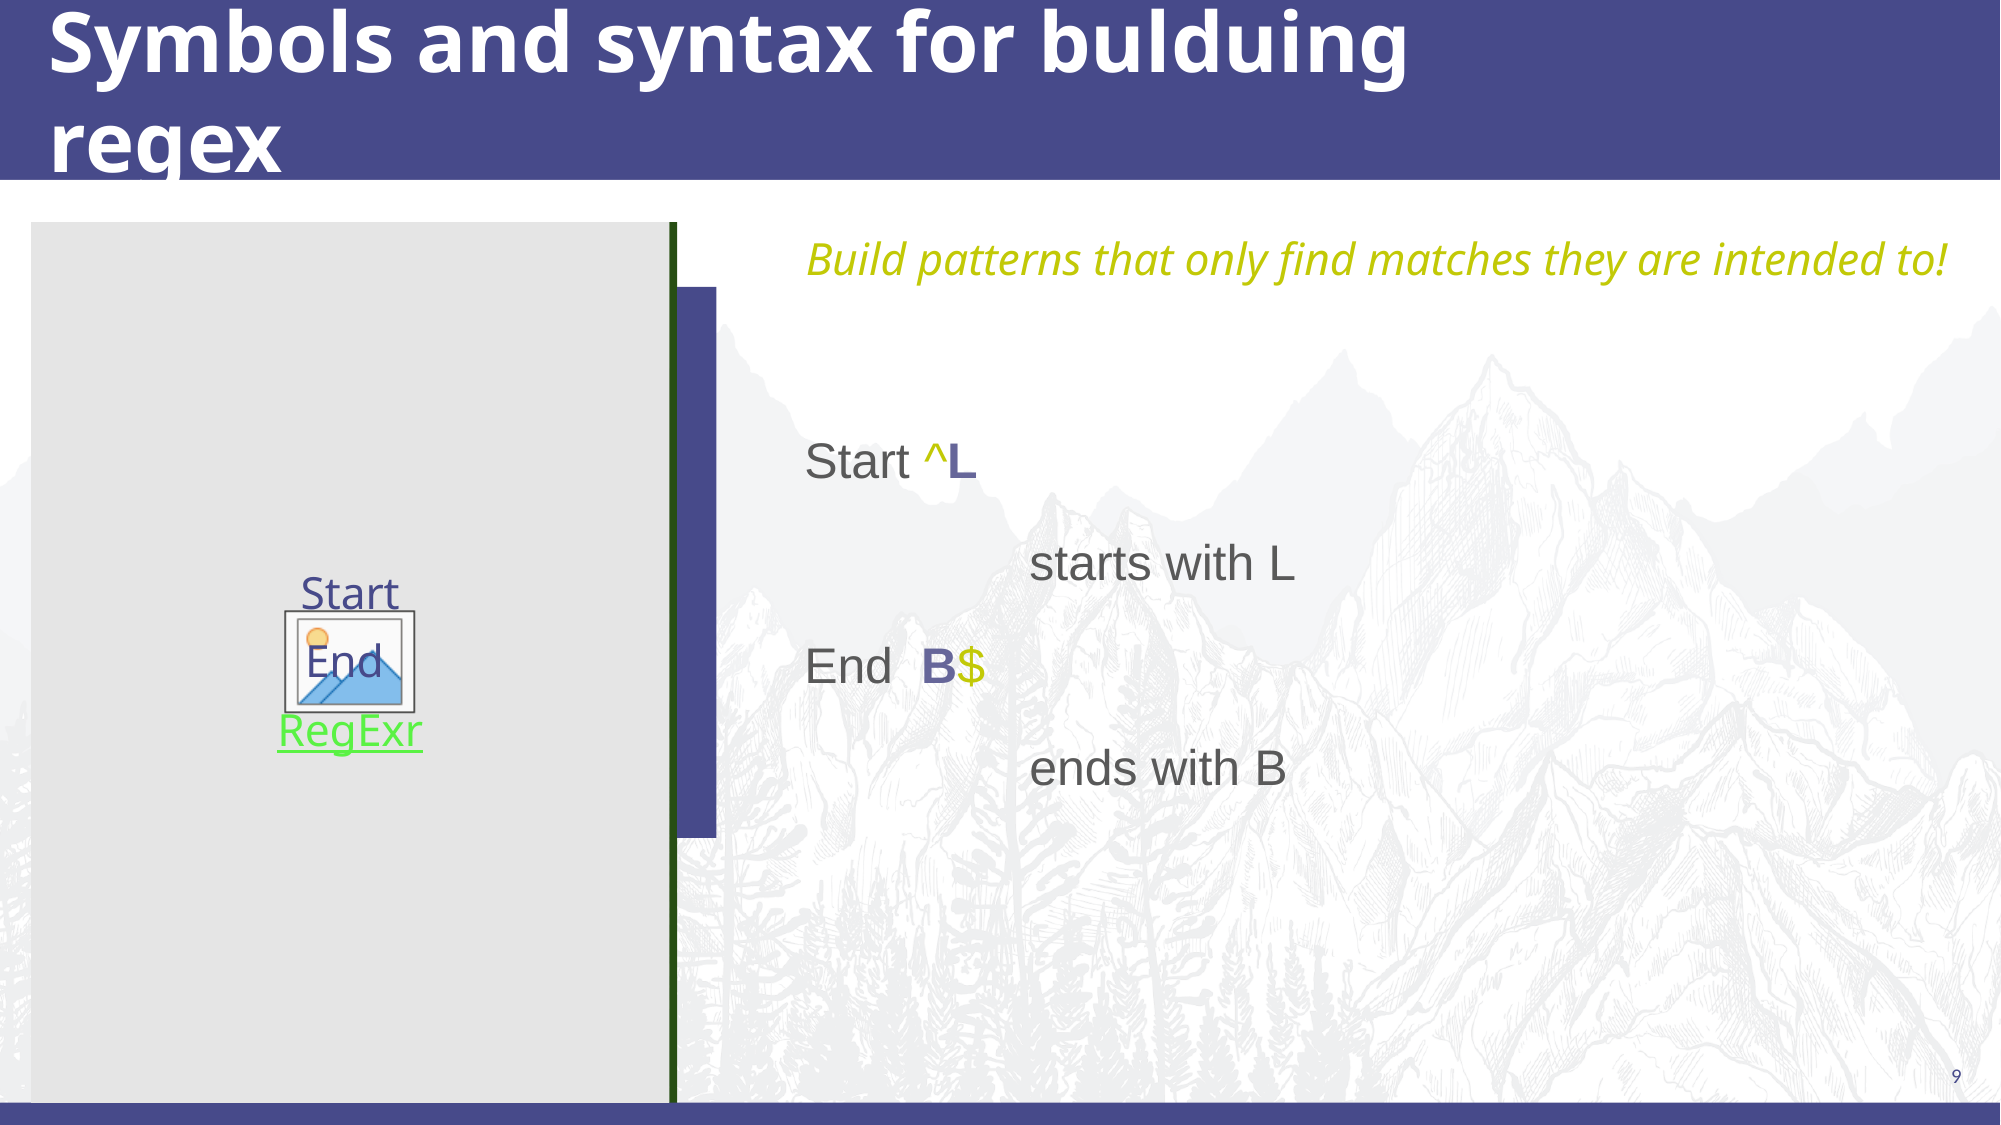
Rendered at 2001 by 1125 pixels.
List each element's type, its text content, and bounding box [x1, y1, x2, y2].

picture [30, 222, 670, 1103]
list Build patterns that only find matches they are intended to! Start ^L starts with L End В$ ends with В [786, 222, 1968, 1047]
title Symbols and syntax for bulduing regex [31, 16, 1591, 162]
slide_number 9 [1897, 1049, 1968, 1101]
